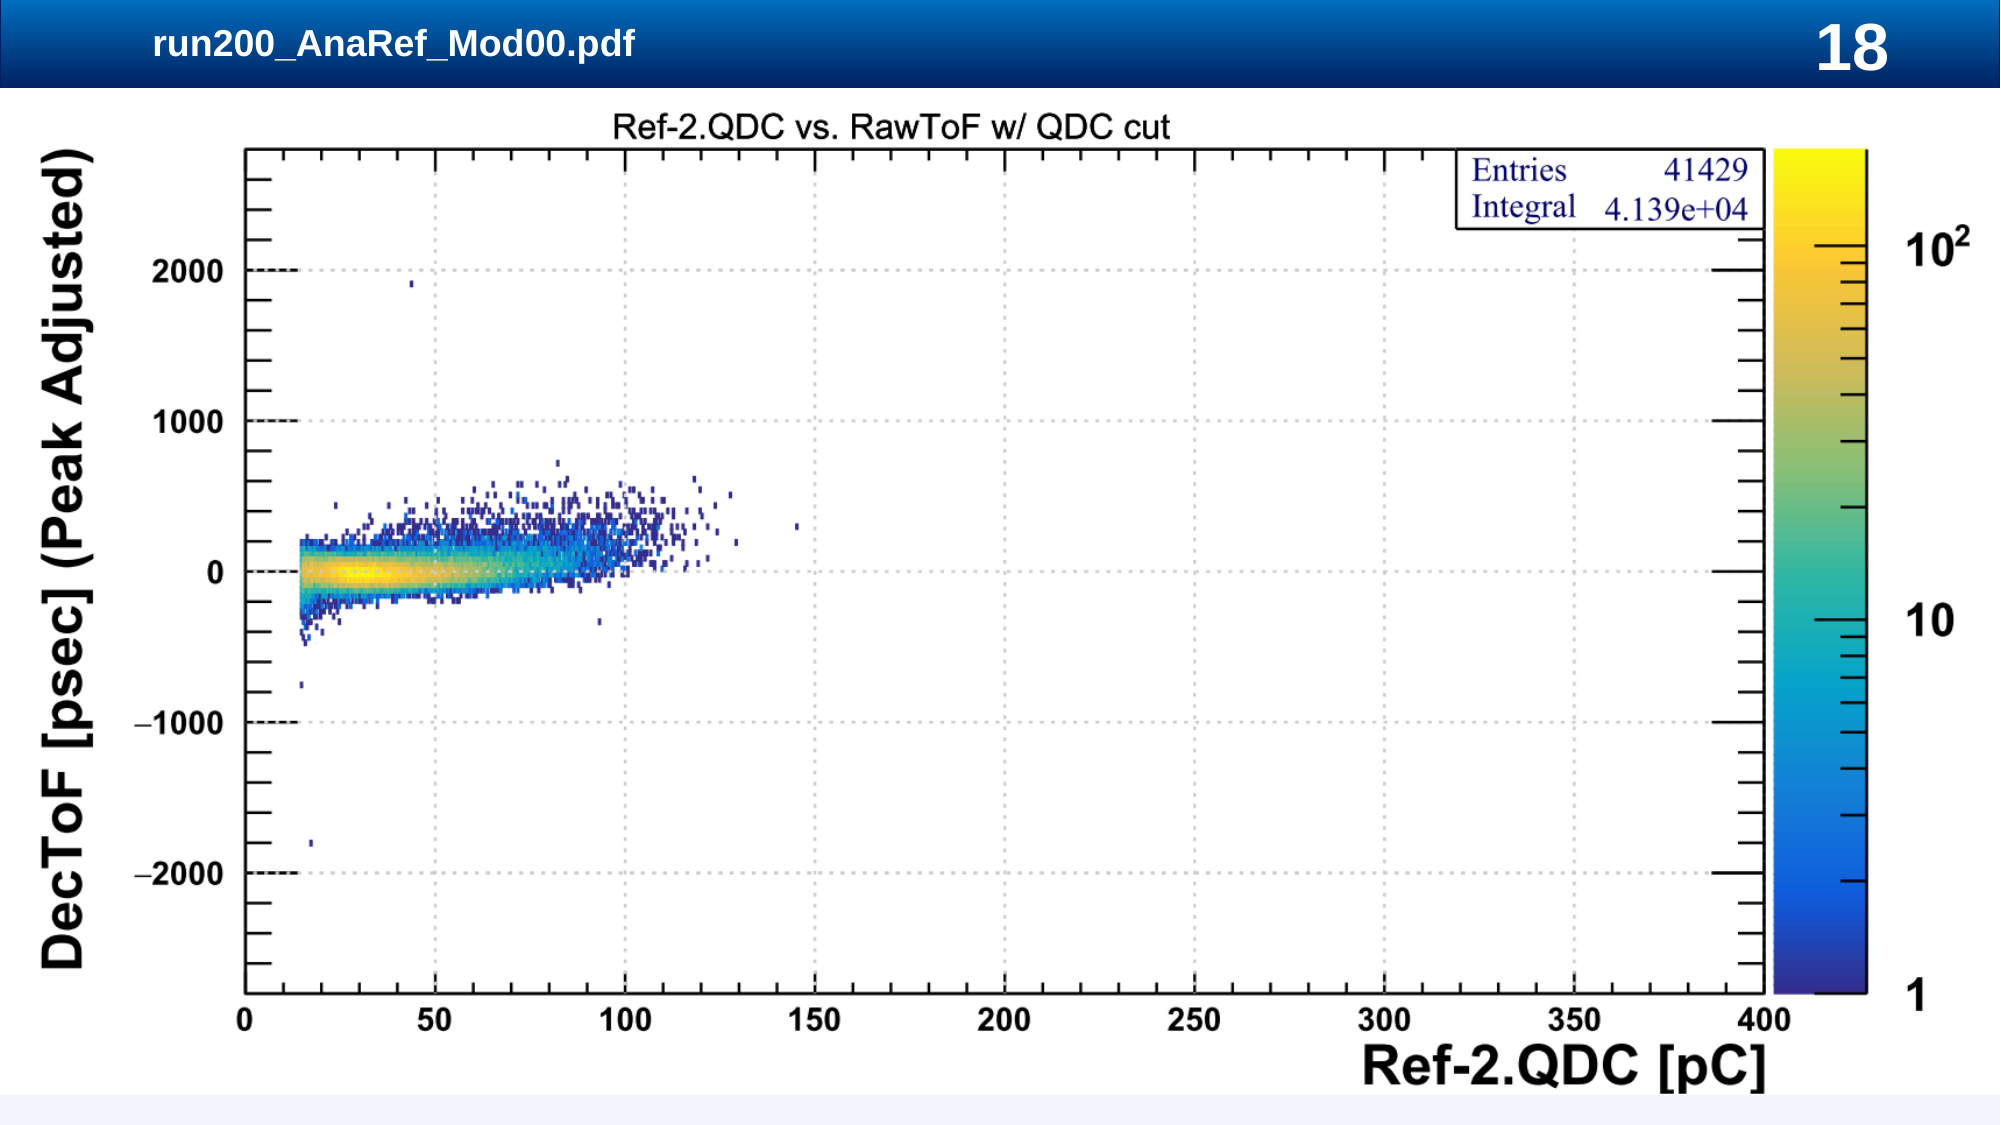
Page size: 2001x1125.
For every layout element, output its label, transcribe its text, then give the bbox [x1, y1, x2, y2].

title run200_AnaRef_Mod00.pdf [137, 0, 1863, 88]
picture [0, 88, 2000, 1095]
footer ELS Status Report #37 [662, 1095, 1338, 1103]
slide_number 2020. 07. 24 (Fri) NKS2 meeting [137, 1095, 588, 1103]
